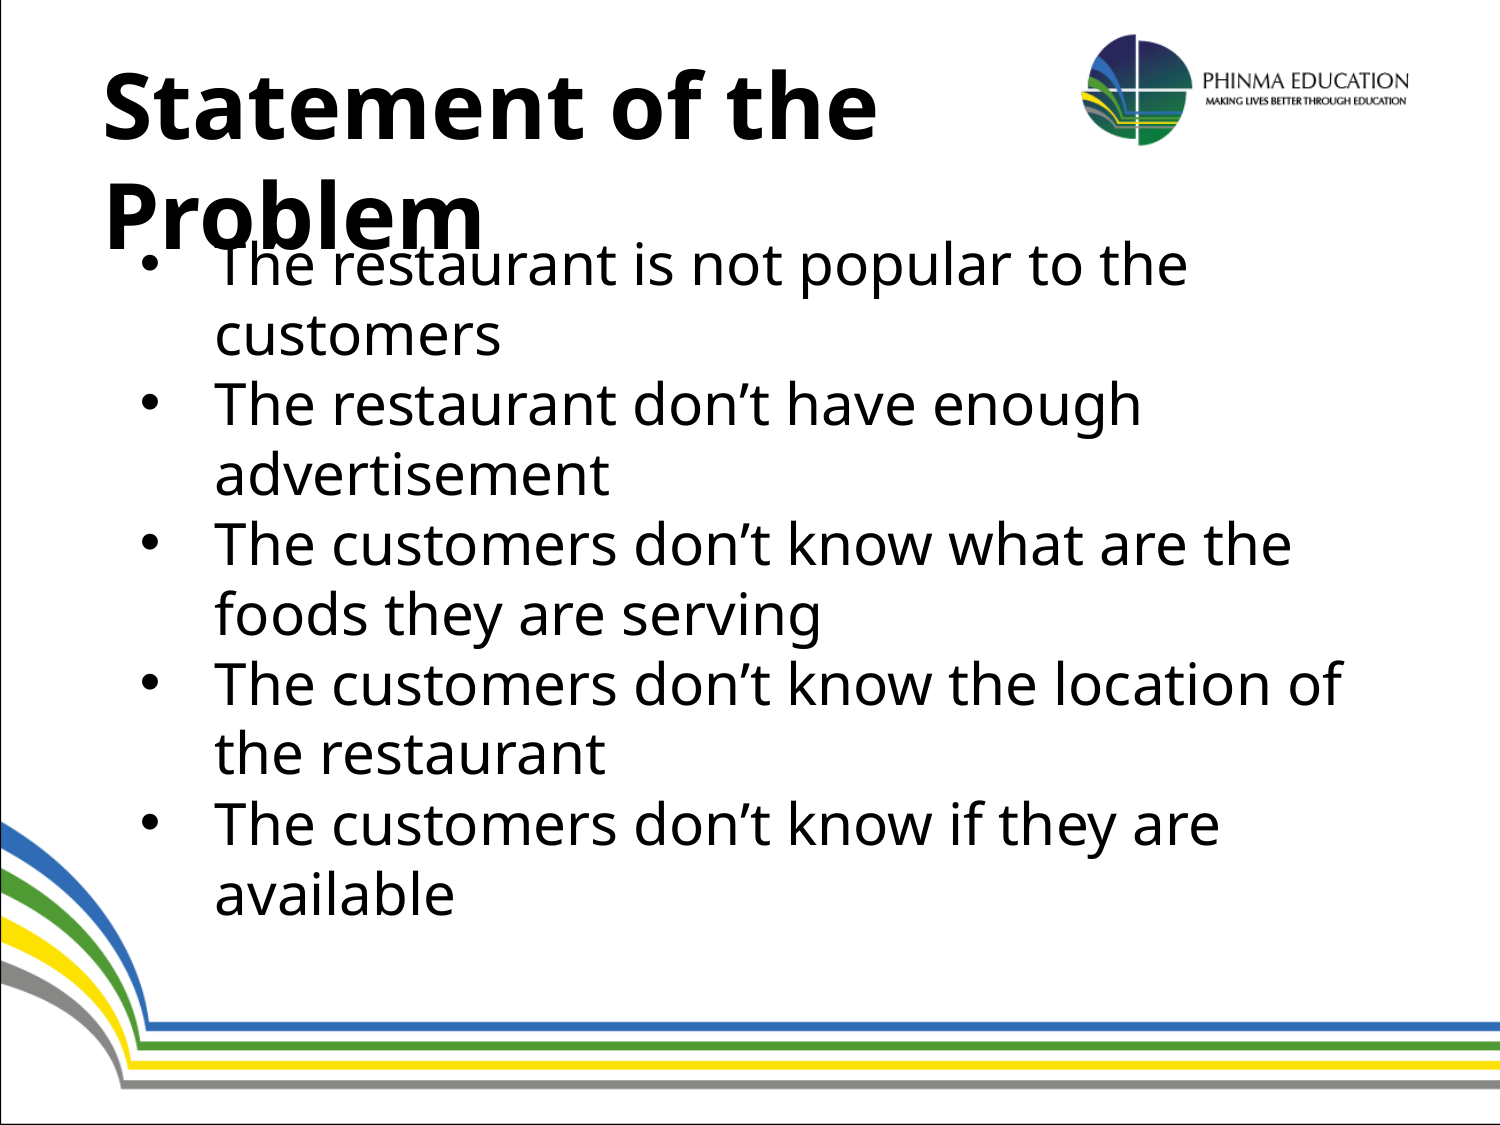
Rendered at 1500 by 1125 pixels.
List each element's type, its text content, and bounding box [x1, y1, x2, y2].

picture [0, 0, 1500, 1125]
text_box The restaurant is not popular to the customers The restaurant don’t have enough advertisement The customers don’t know what are the foods they are serving The customers don’t know the location of the restaurant The customers don’t know if they are available [124, 219, 1388, 935]
text_box Statement of the Problem [87, 40, 1100, 276]
